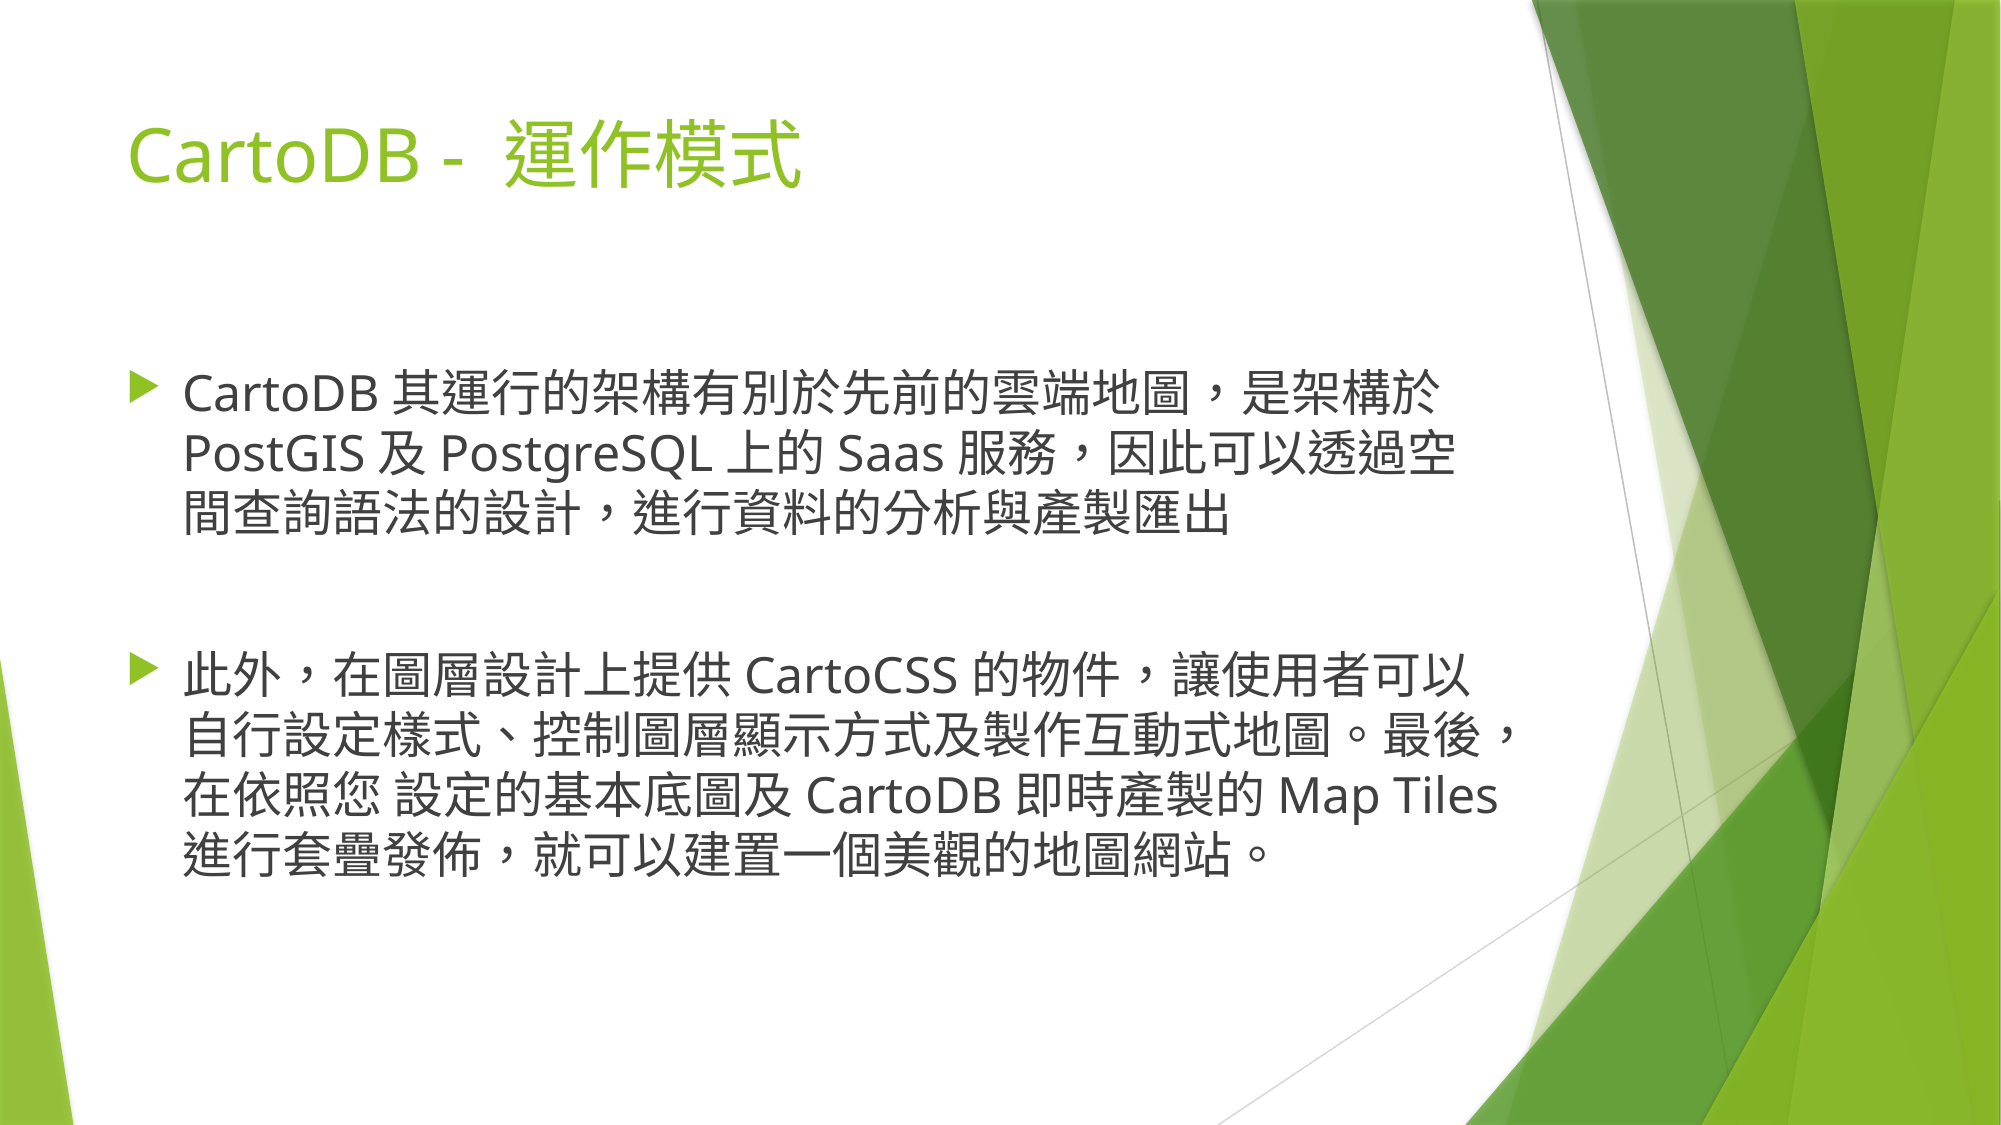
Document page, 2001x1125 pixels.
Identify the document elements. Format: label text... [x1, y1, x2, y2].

list CartoDB其運行的架構有別於先前的雲端地圖，是架構於PostGIS及PostgreSQL上的Saas服務，因此可以透過空間查詢語法的設計，進行資料的分析與產製匯出 此外，在圖層設計上提供CartoCSS的物件，讓使用者可以自行設定樣式、控制圖層顯示方式及製作互動式地圖。最後，在依照您 設定的基本底圖及CartoDB即時產製的Map Tiles進行套疊發佈，就可以建置一個美觀的地圖網站。 [111, 354, 1522, 992]
title CartoDB - 運作模式 [111, 99, 1522, 317]
